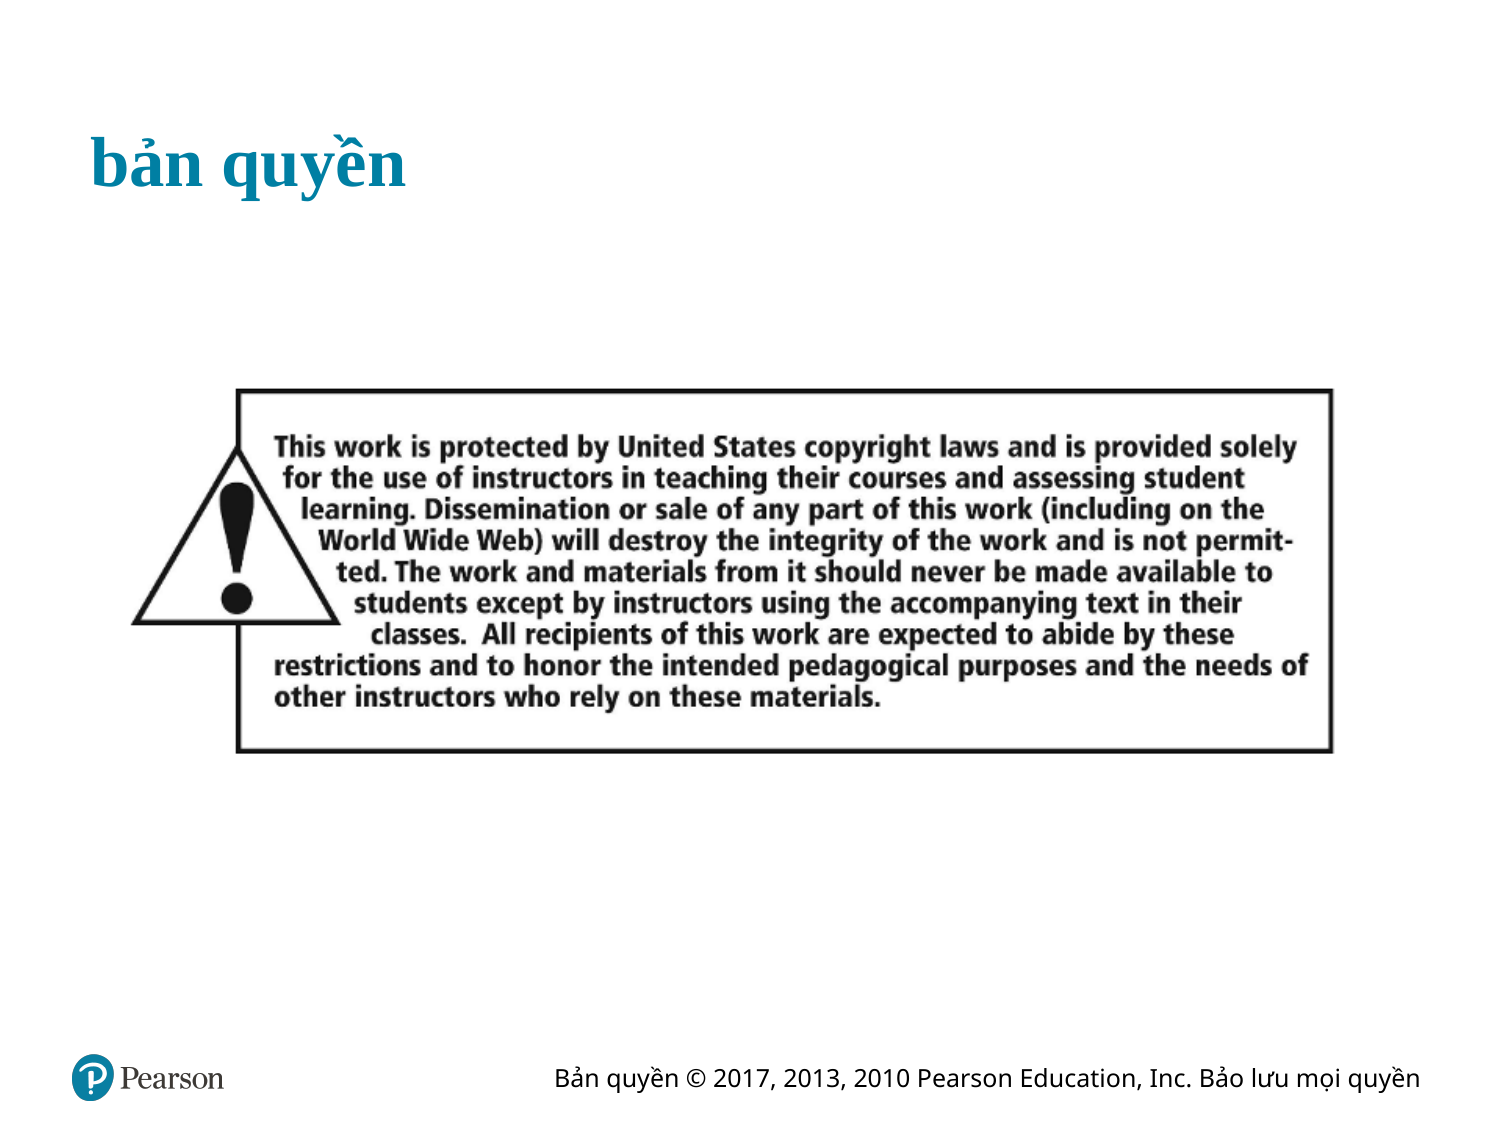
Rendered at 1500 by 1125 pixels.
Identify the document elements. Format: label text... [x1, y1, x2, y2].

picture [98, 1054, 224, 1101]
title bản quyền [75, 0, 1425, 216]
picture [72, 1087, 83, 1101]
picture [125, 378, 1344, 780]
picture [80, 1063, 106, 1088]
picture [72, 1054, 88, 1070]
